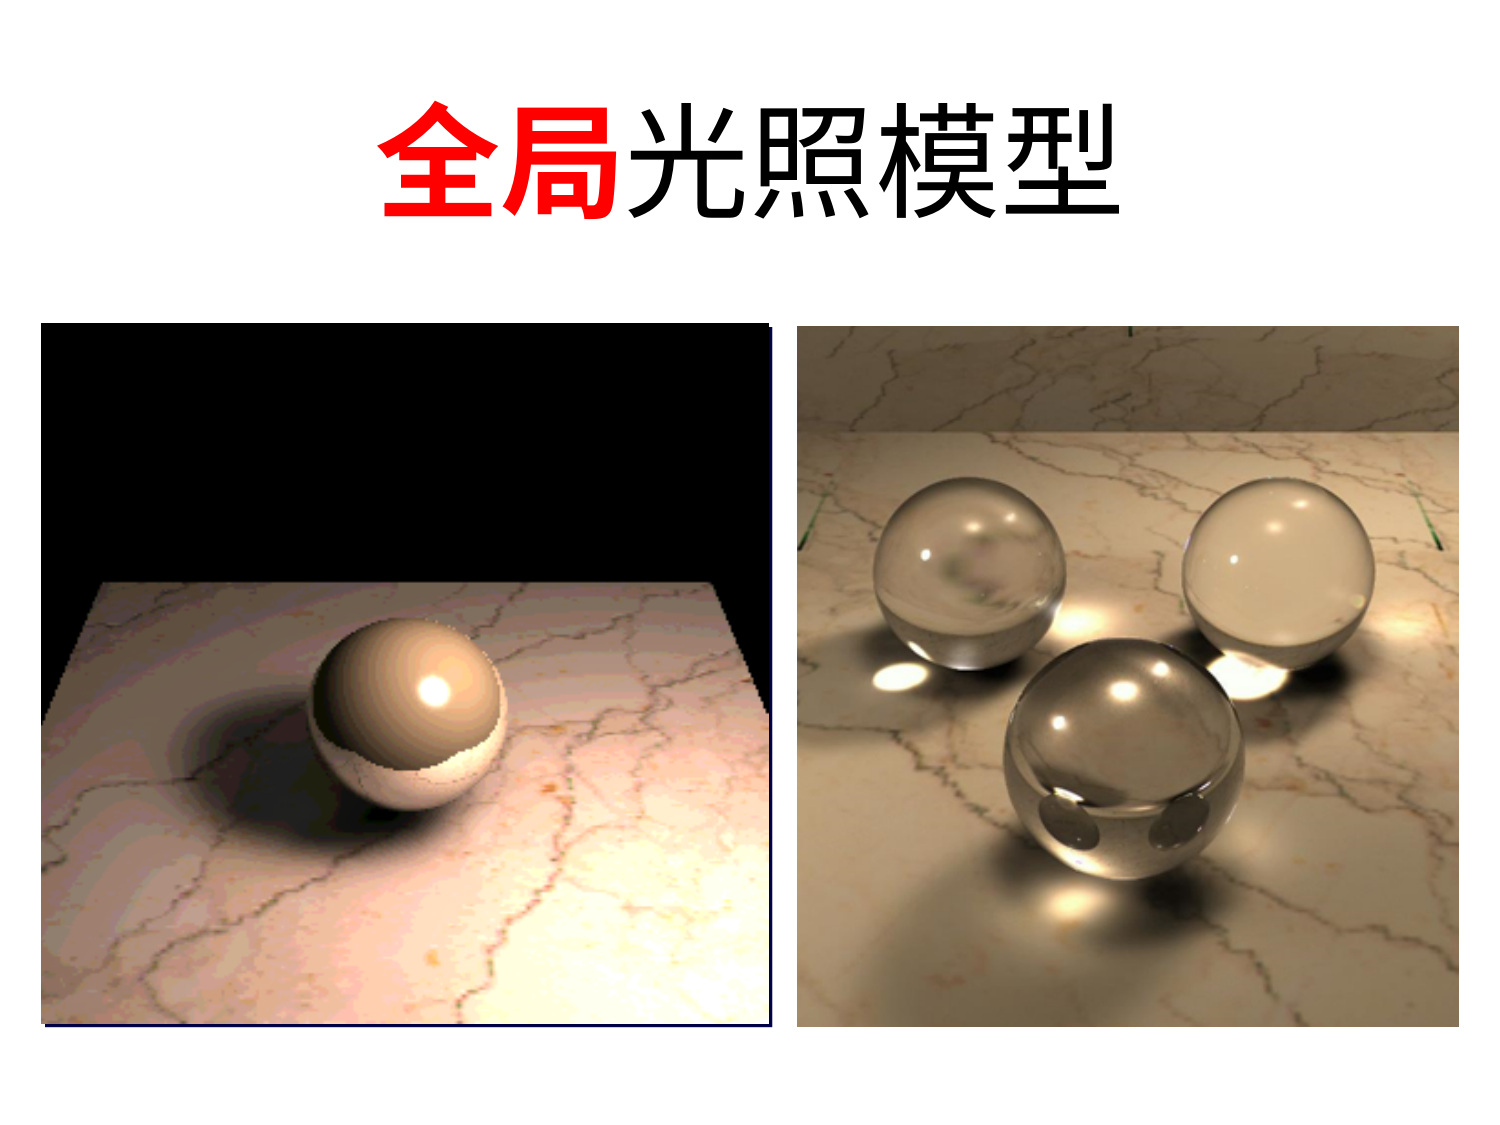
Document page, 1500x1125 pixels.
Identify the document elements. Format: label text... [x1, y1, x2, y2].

picture [40, 322, 769, 1024]
picture [796, 326, 1460, 1027]
title 全局光照模型 [75, 75, 1425, 242]
